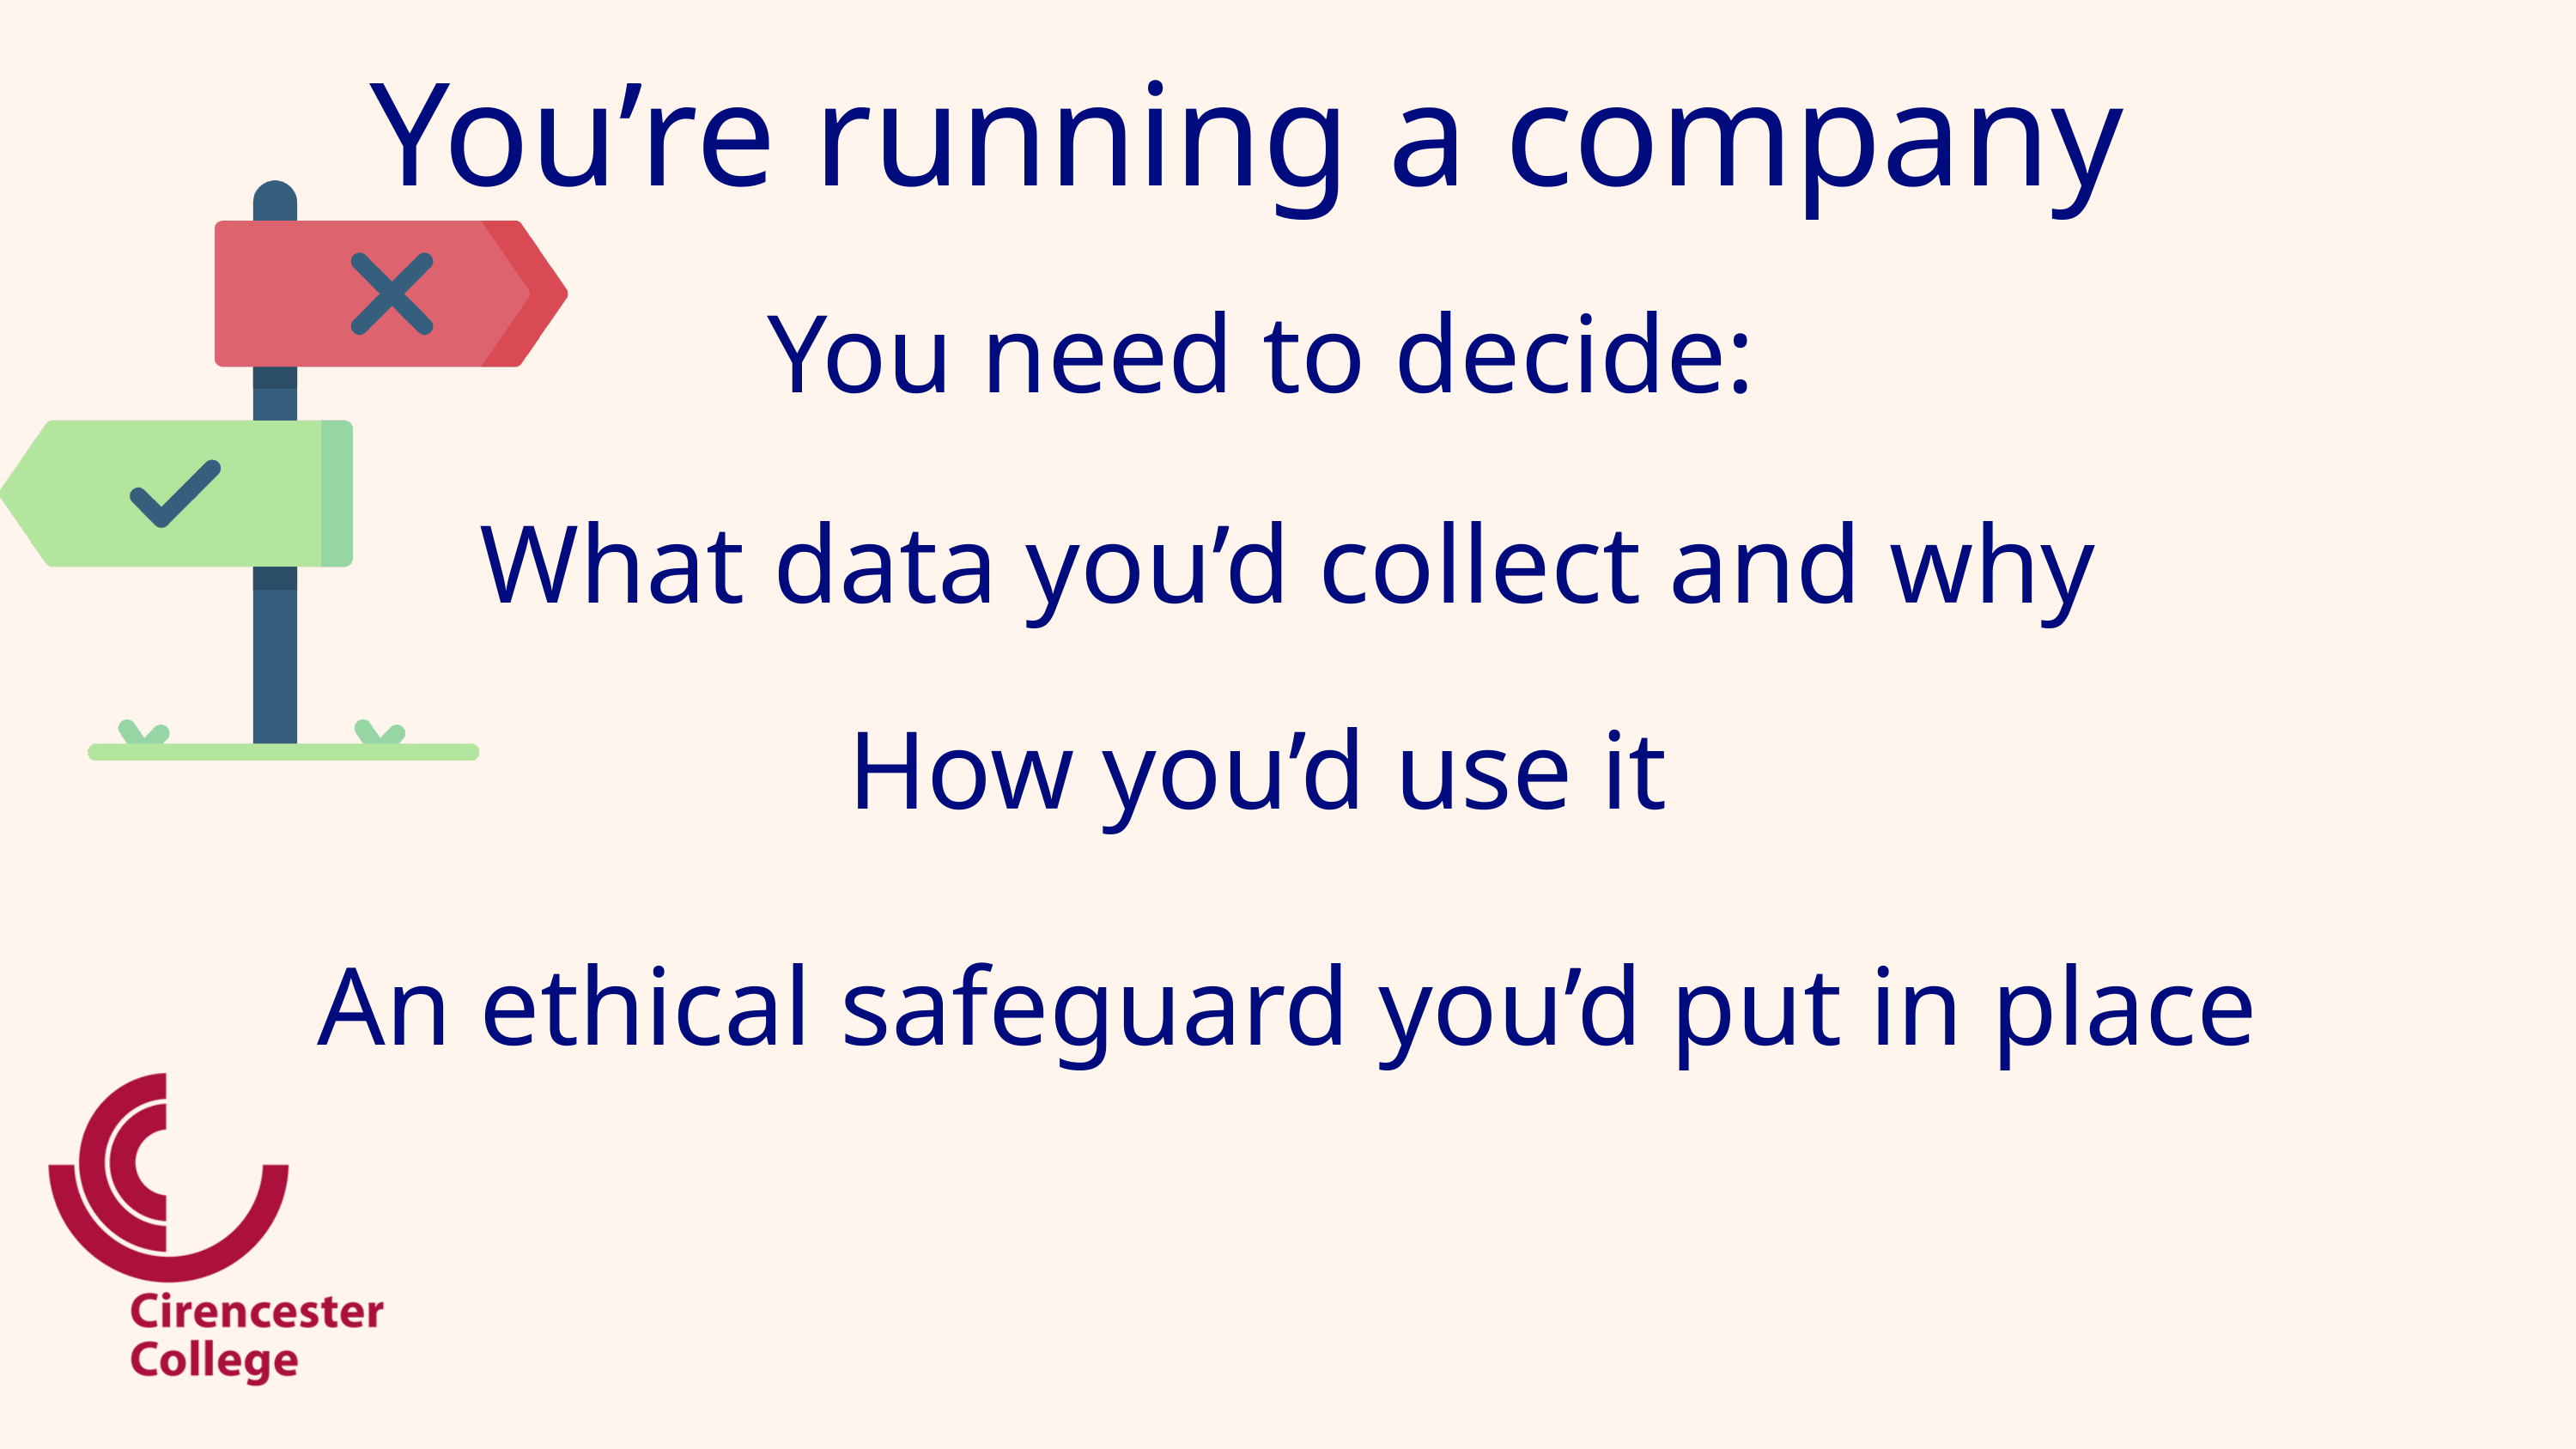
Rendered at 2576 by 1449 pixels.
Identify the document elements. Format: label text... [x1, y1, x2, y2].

text_box [0, 180, 568, 761]
text_box How you’d use it [793, 680, 1722, 831]
text_box You’re running a company [311, 14, 2184, 215]
text_box What data you’d collect and why [441, 474, 2135, 625]
text_box You need to decide: [729, 264, 1794, 415]
text_box An ethical safeguard you’d put in place [283, 916, 2293, 1067]
text_box [34, 1049, 398, 1413]
